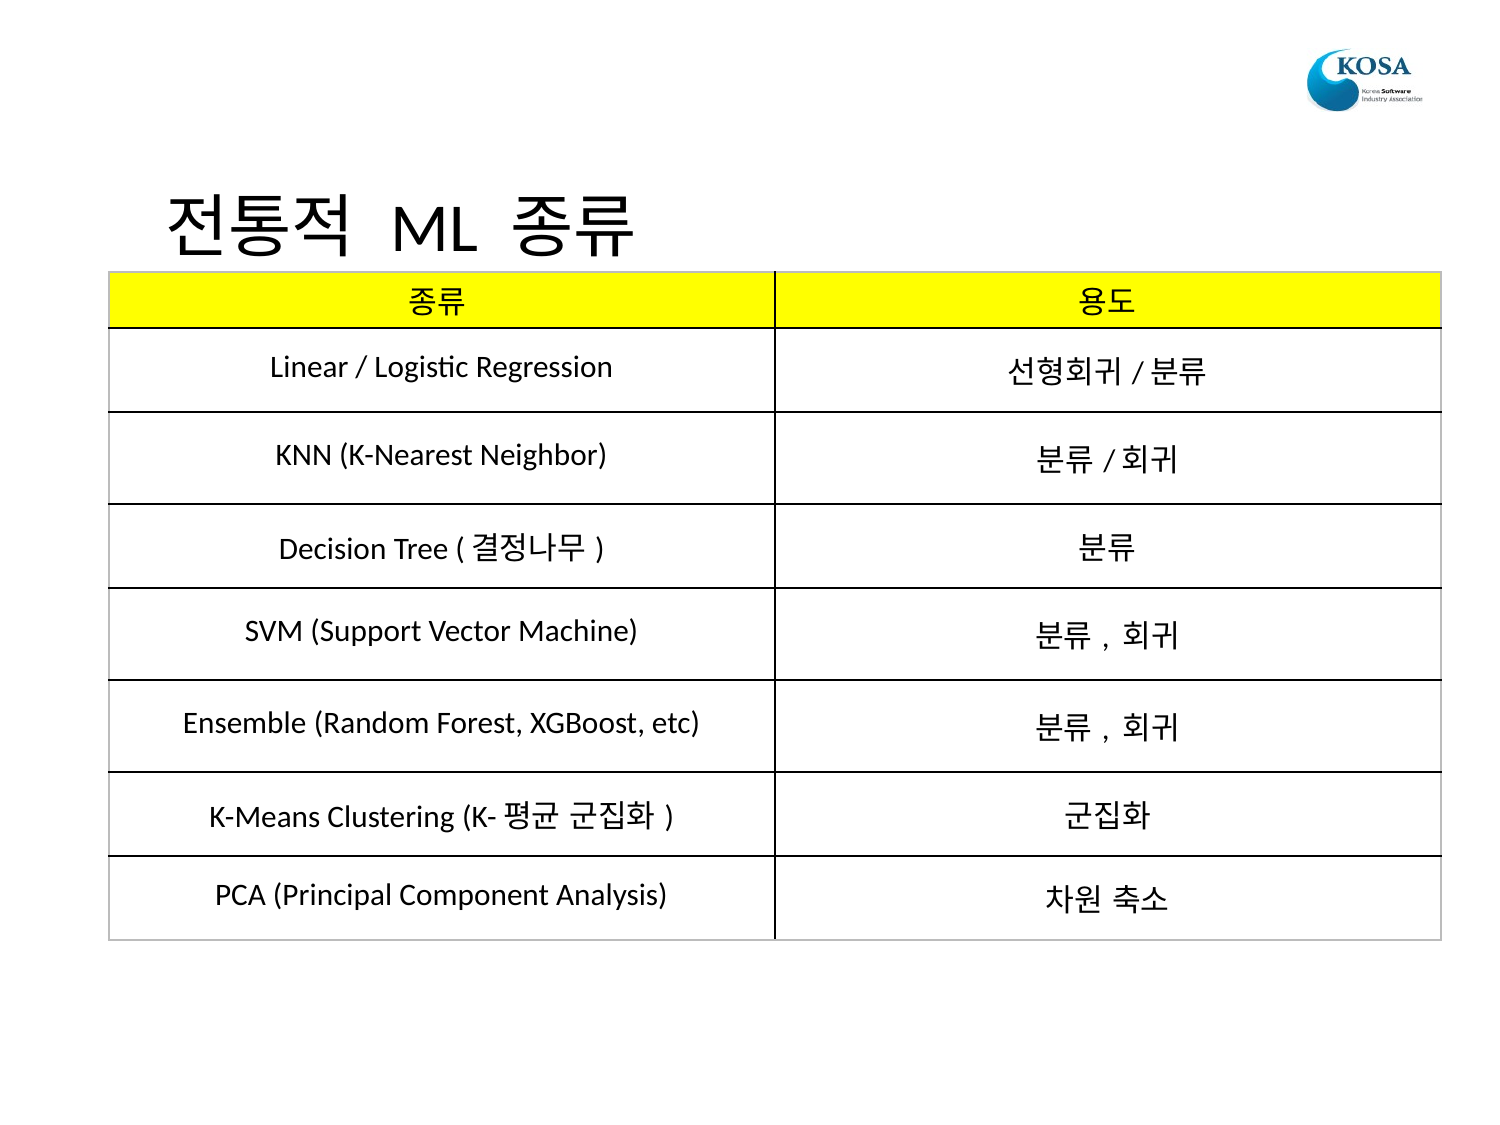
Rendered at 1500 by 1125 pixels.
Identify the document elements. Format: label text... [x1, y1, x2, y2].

table_cell 차원 축소 [776, 857, 1440, 939]
picture [1306, 48, 1423, 112]
table_cell 선형회귀/분류 [776, 329, 1440, 411]
table_cell 분류, 회귀 [776, 589, 1440, 679]
table_cell 분류 [776, 505, 1440, 587]
table_cell Linear / Logistic Regression [110, 329, 774, 411]
table_cell KNN (K-Nearest Neighbor) [110, 413, 774, 503]
table_header 용도 [776, 273, 1440, 327]
table_cell Decision Tree (결정나무) [110, 505, 774, 587]
table_cell PCA (Principal Component Analysis) [110, 857, 774, 939]
table_cell 군집화 [776, 773, 1440, 855]
table_cell 분류/회귀 [776, 413, 1440, 503]
text_box 전통적 ML 종류 [159, 176, 643, 271]
table_header 종류 [110, 273, 774, 327]
table_cell Ensemble (Random Forest, XGBoost, etc) [110, 681, 774, 771]
table_cell 분류, 회귀 [776, 681, 1440, 771]
table_cell SVM (Support Vector Machine) [110, 589, 774, 679]
table_cell K-Means Clustering (K-평균 군집화) [110, 773, 774, 855]
